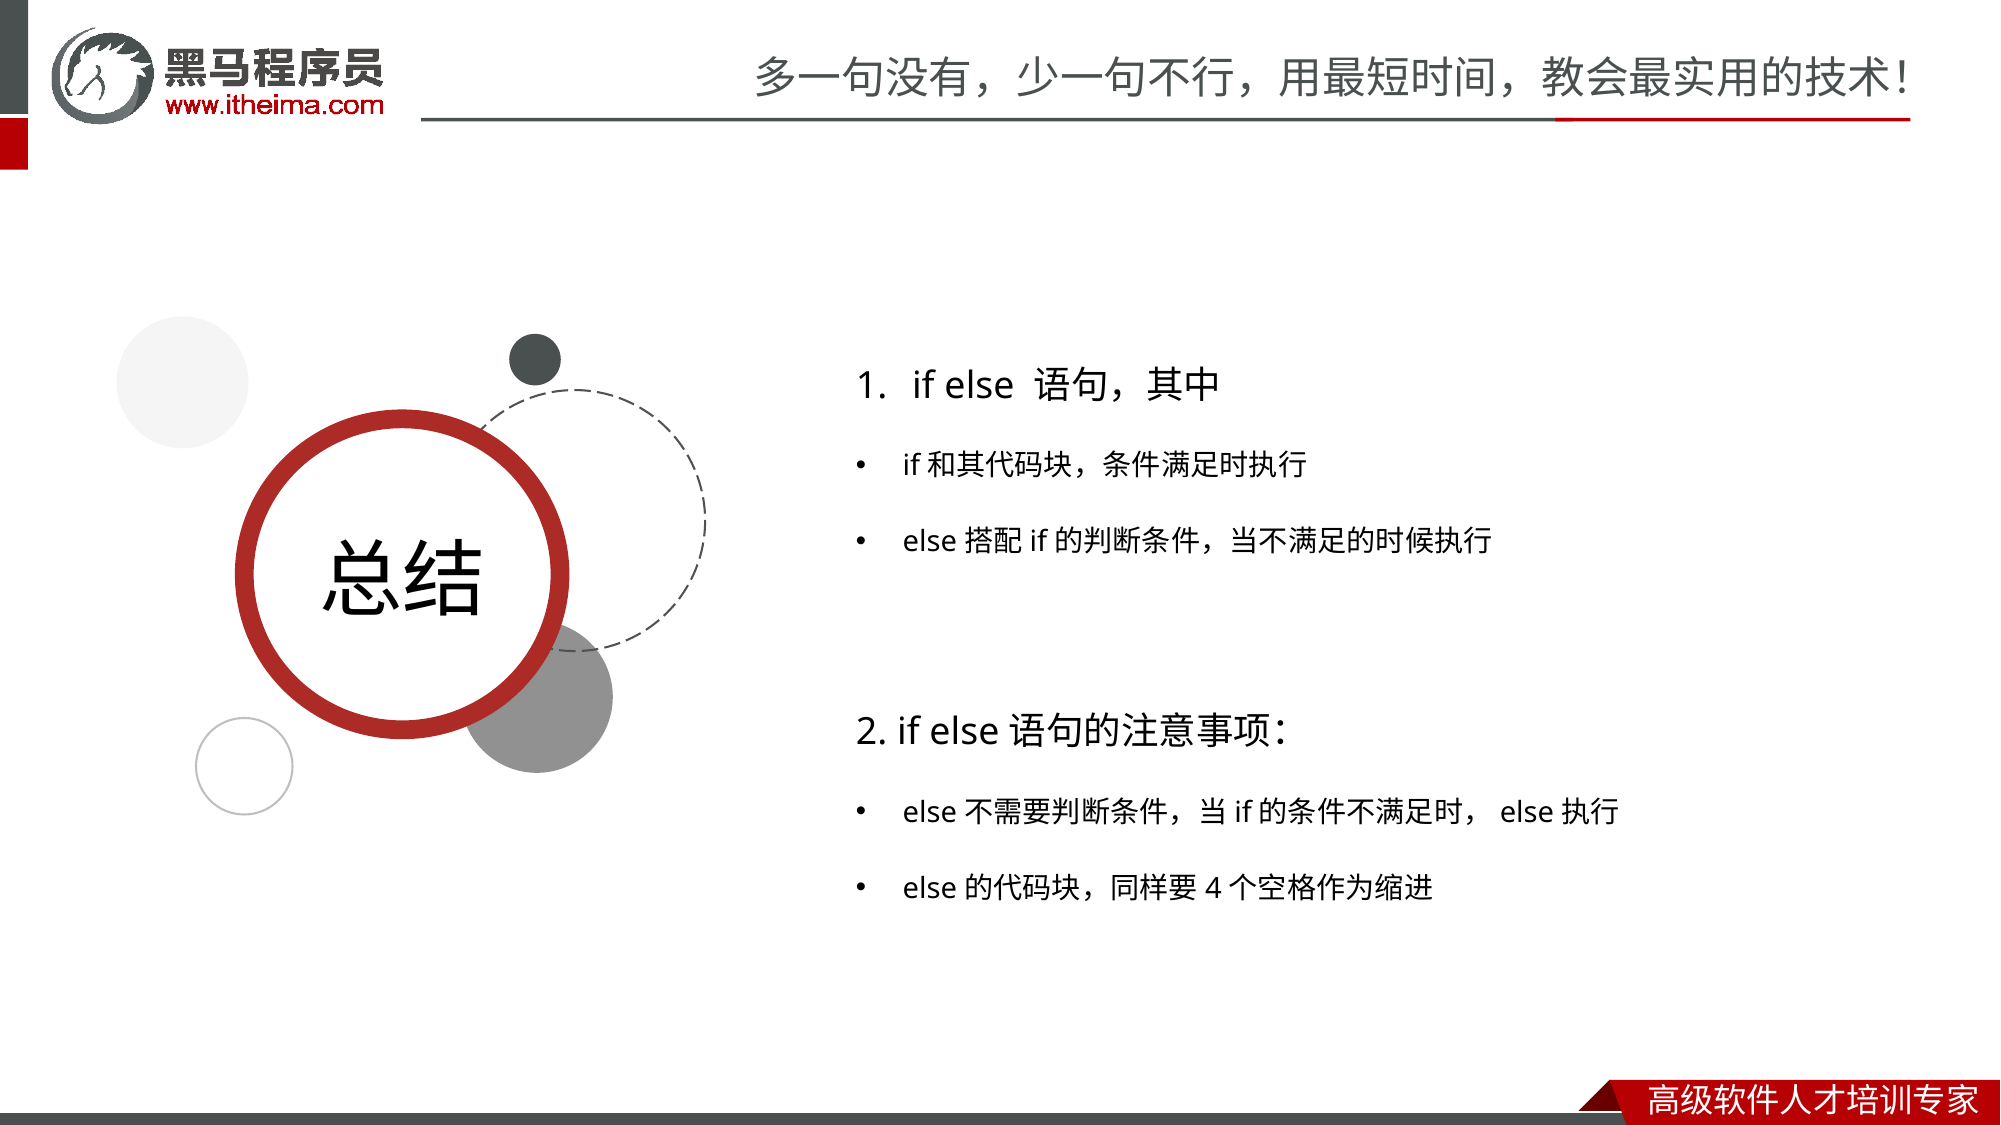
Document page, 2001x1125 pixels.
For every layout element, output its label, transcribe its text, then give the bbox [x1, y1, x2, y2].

list if else 语句，其中 if和其代码块，条件满足时执行 else搭配if的判断条件，当不满足的时候执行 2. if else语句的注意事项： else不需要判断条件，当if的条件不满足时，else执行 else的代码块，同样要4个空格作为缩进 [841, 239, 1786, 980]
picture [50, 26, 384, 125]
